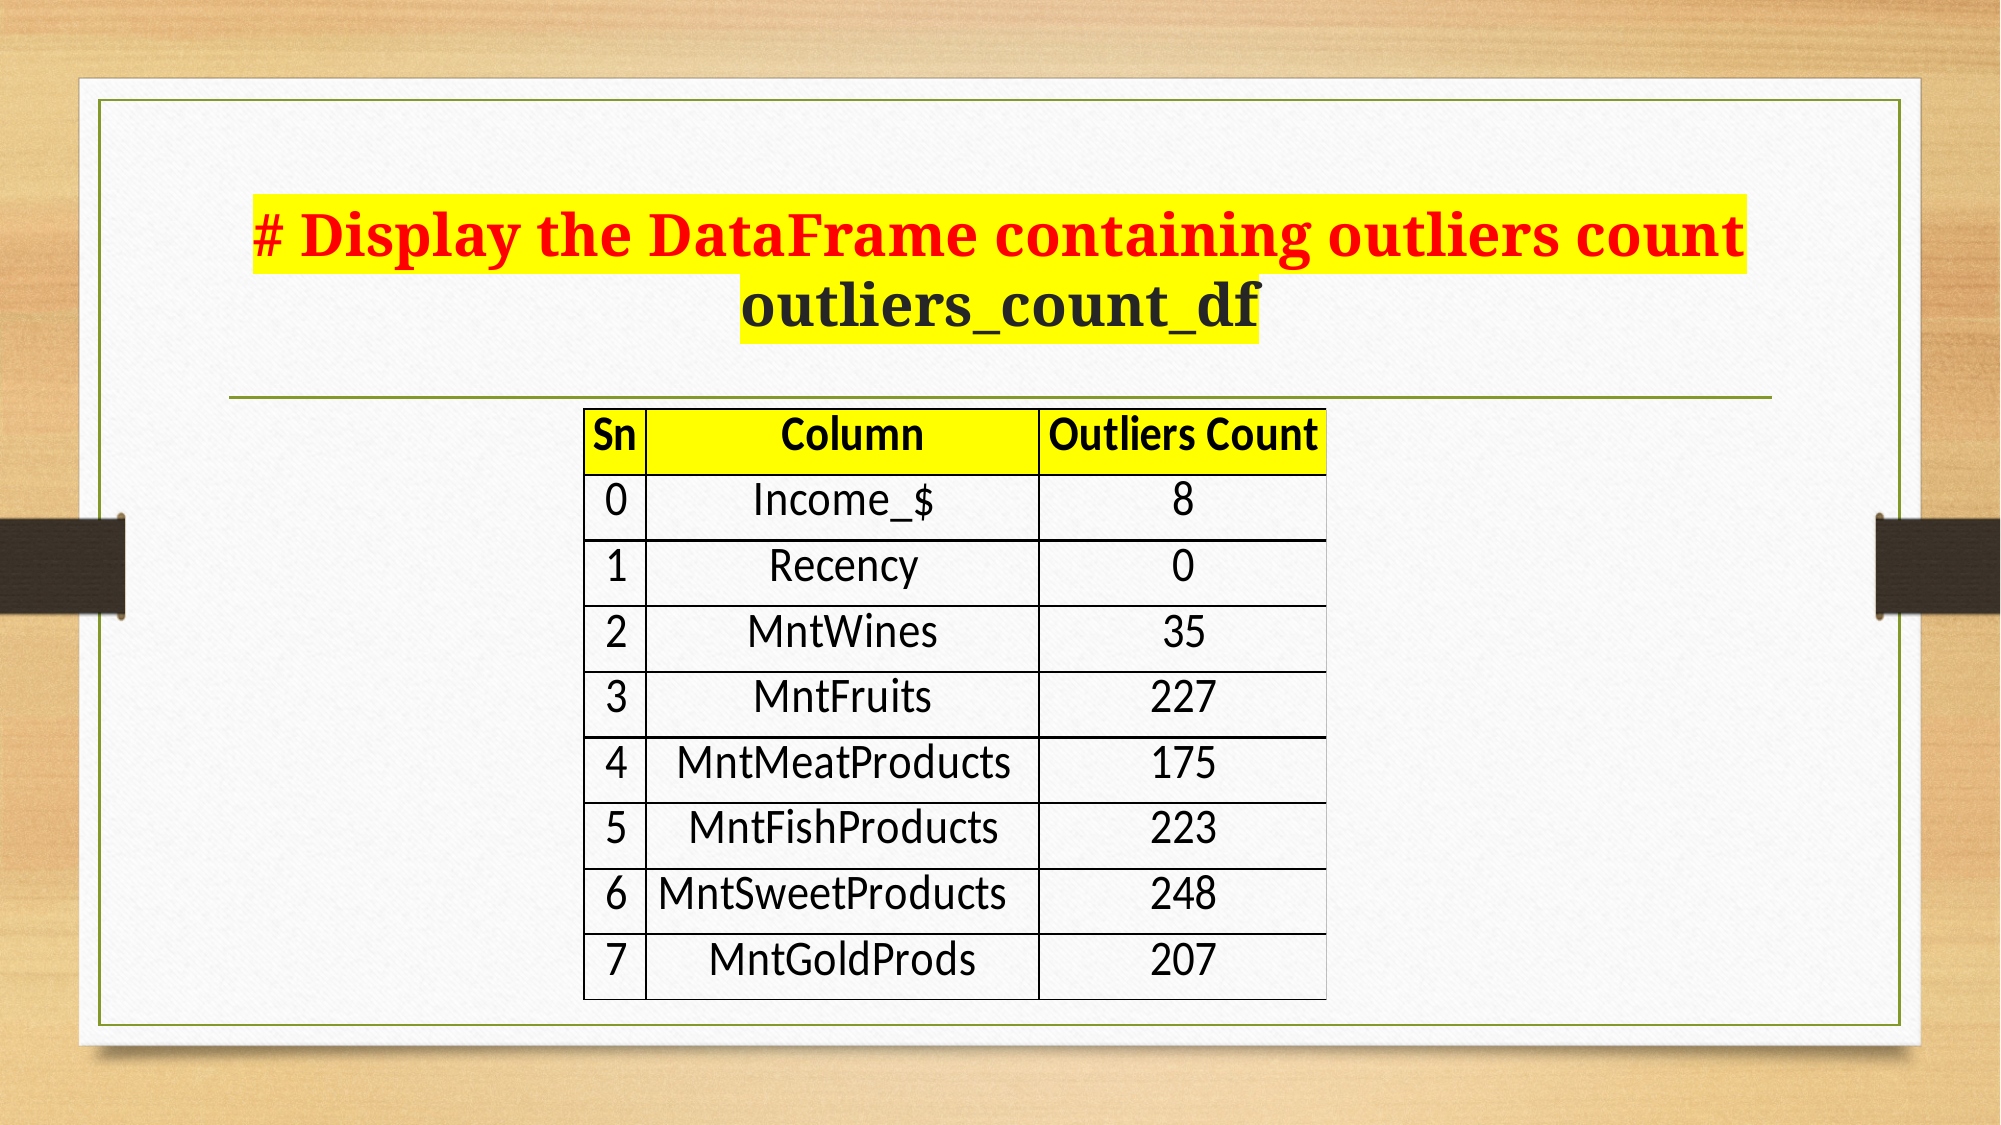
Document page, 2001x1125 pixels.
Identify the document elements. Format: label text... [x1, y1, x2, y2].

title # Display the DataFrame containing outliers count outliers_count_df [212, 161, 1788, 375]
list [582, 407, 1329, 1002]
picture [0, 0, 2001, 1125]
